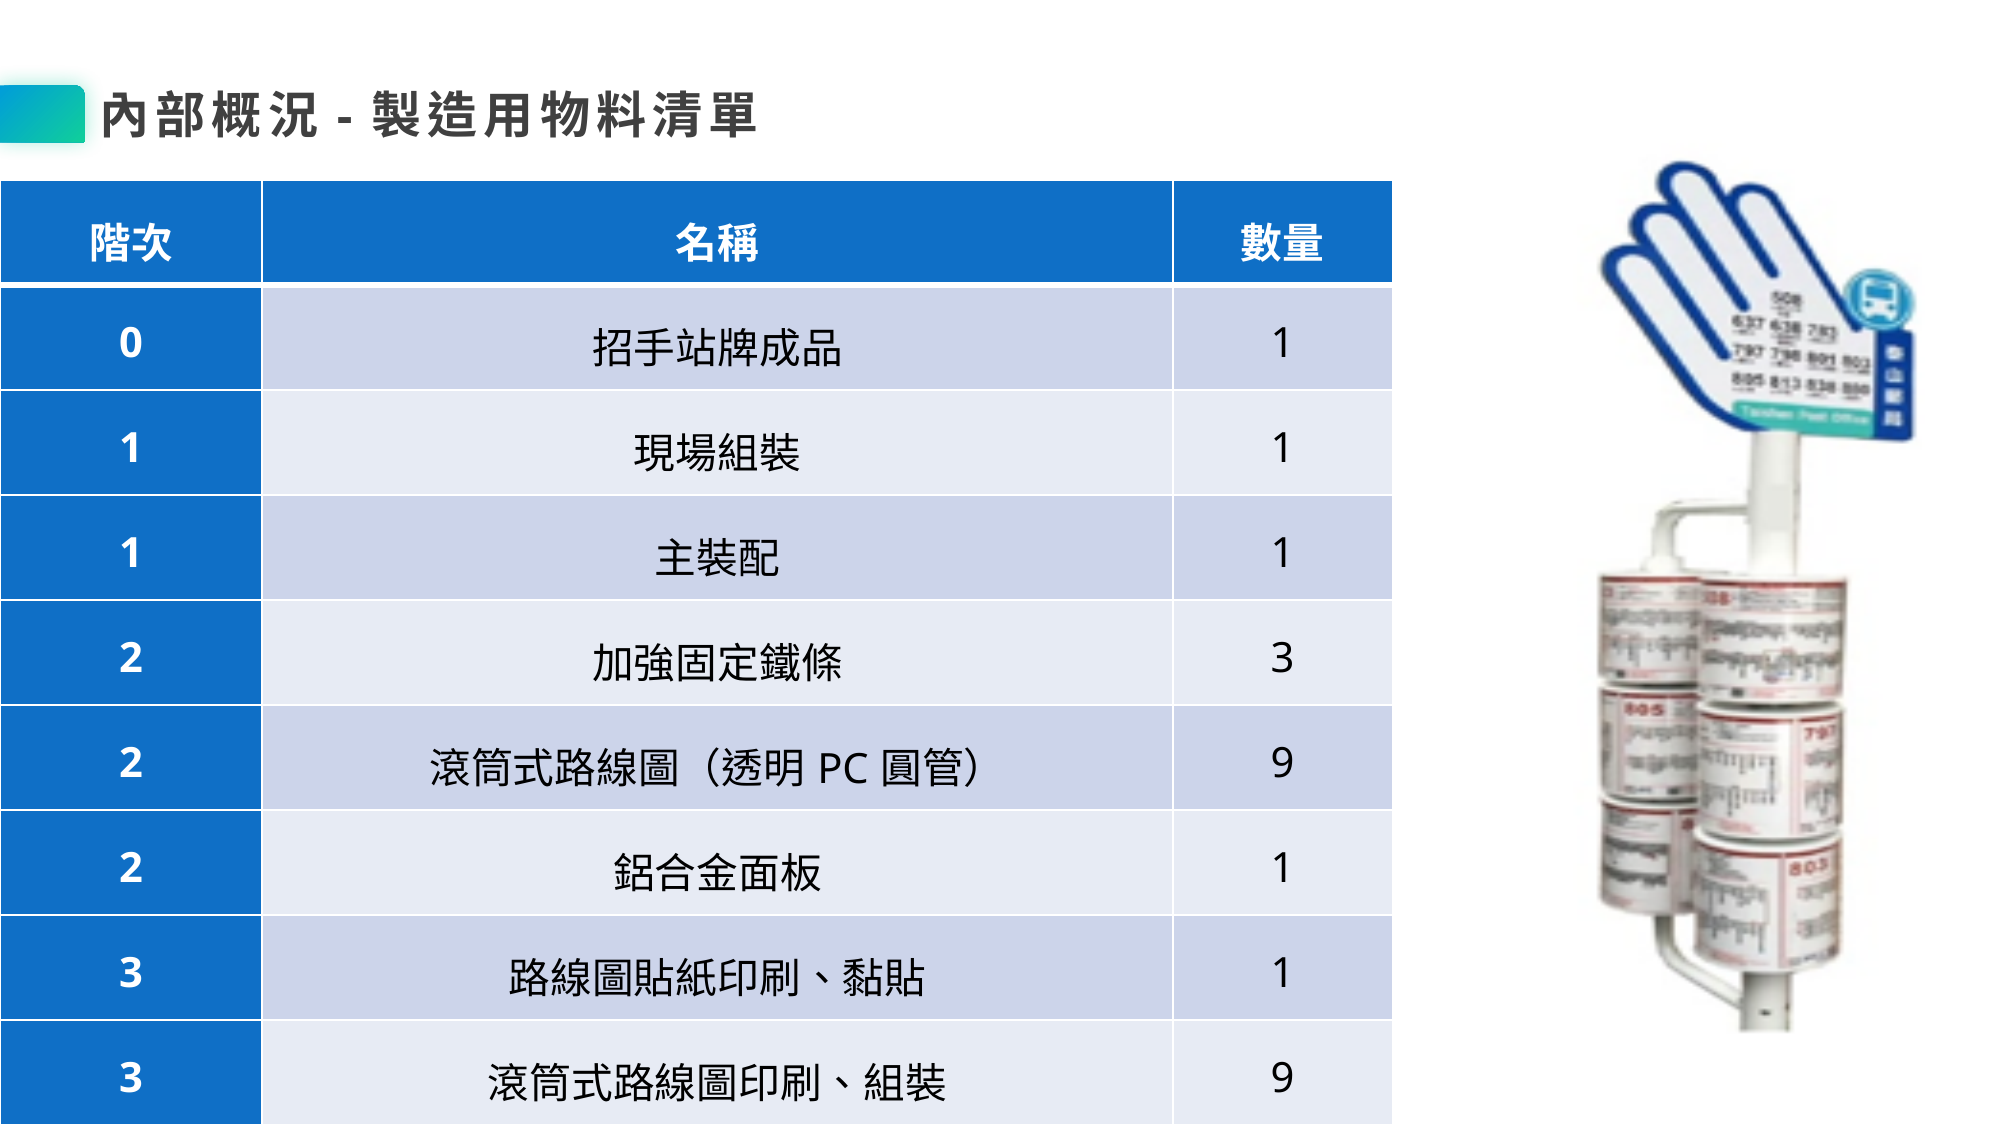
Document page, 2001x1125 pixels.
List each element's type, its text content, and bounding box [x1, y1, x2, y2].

table_cell 9 [1174, 706, 1392, 809]
table_cell 1 [1, 391, 261, 494]
table_cell 滾筒式路線圖印刷、組裝 [263, 1021, 1172, 1124]
table_cell 1 [1174, 811, 1392, 914]
table_cell 1 [1174, 916, 1392, 1019]
table_header 階次 [1, 181, 261, 282]
table_cell 加強固定鐵條 [263, 601, 1172, 704]
table_cell 3 [1174, 601, 1392, 704]
table_cell 1 [1174, 288, 1392, 389]
picture [1511, 113, 1967, 1078]
table_cell 1 [1174, 496, 1392, 599]
table_cell 1 [1174, 391, 1392, 494]
table_cell 2 [1, 706, 261, 809]
table_cell 1 [1, 496, 261, 599]
table_cell 0 [1, 288, 261, 389]
table_cell 2 [1, 811, 261, 914]
table_cell 2 [1, 601, 261, 704]
table_header 名稱 [263, 181, 1172, 282]
table_cell 主裝配 [263, 496, 1172, 599]
table_cell 3 [1, 1021, 261, 1124]
table_cell 現場組裝 [263, 391, 1172, 494]
table_cell 9 [1174, 1021, 1392, 1124]
table_cell 路線圖貼紙印刷、黏貼 [263, 916, 1172, 1019]
table_cell 鋁合金面板 [263, 811, 1172, 914]
list 內部概況-製造用物料清單 [84, 75, 899, 152]
table_header 數量 [1174, 181, 1392, 282]
table_cell 招手站牌成品 [263, 288, 1172, 389]
table_cell 3 [1, 916, 261, 1019]
table_cell 滾筒式路線圖（透明PC圓管） [263, 706, 1172, 809]
